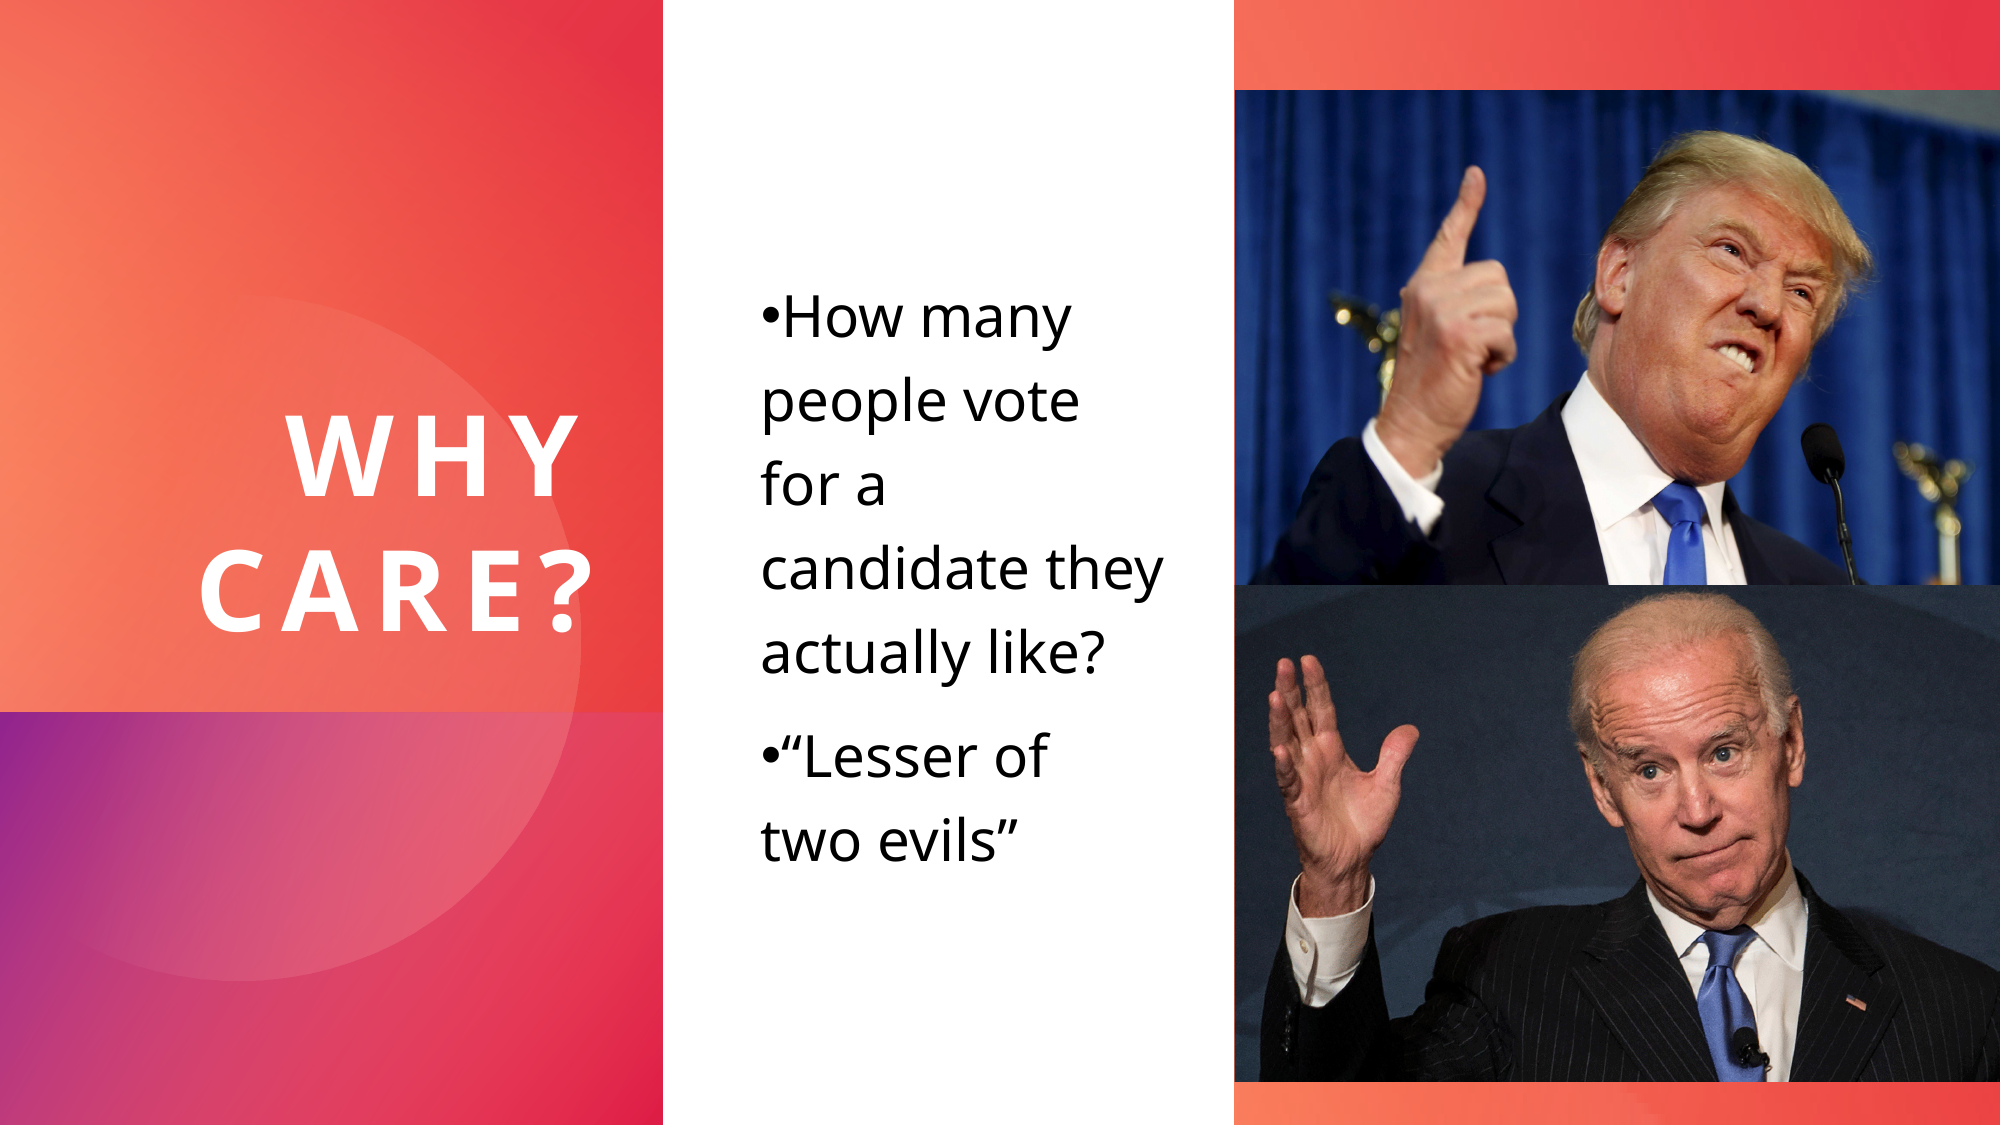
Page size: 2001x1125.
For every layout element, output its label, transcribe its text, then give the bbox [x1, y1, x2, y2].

title Why Care? [82, 176, 594, 655]
list How many people vote for a candidate they actually like? “Lesser of two evils” [760, 113, 1166, 1026]
picture [1234, 0, 2000, 1125]
text_box [663, 0, 1234, 1125]
text_box [0, 711, 663, 1125]
text_box [0, 330, 582, 982]
text_box [0, 0, 663, 711]
picture [861, 495, 1139, 630]
